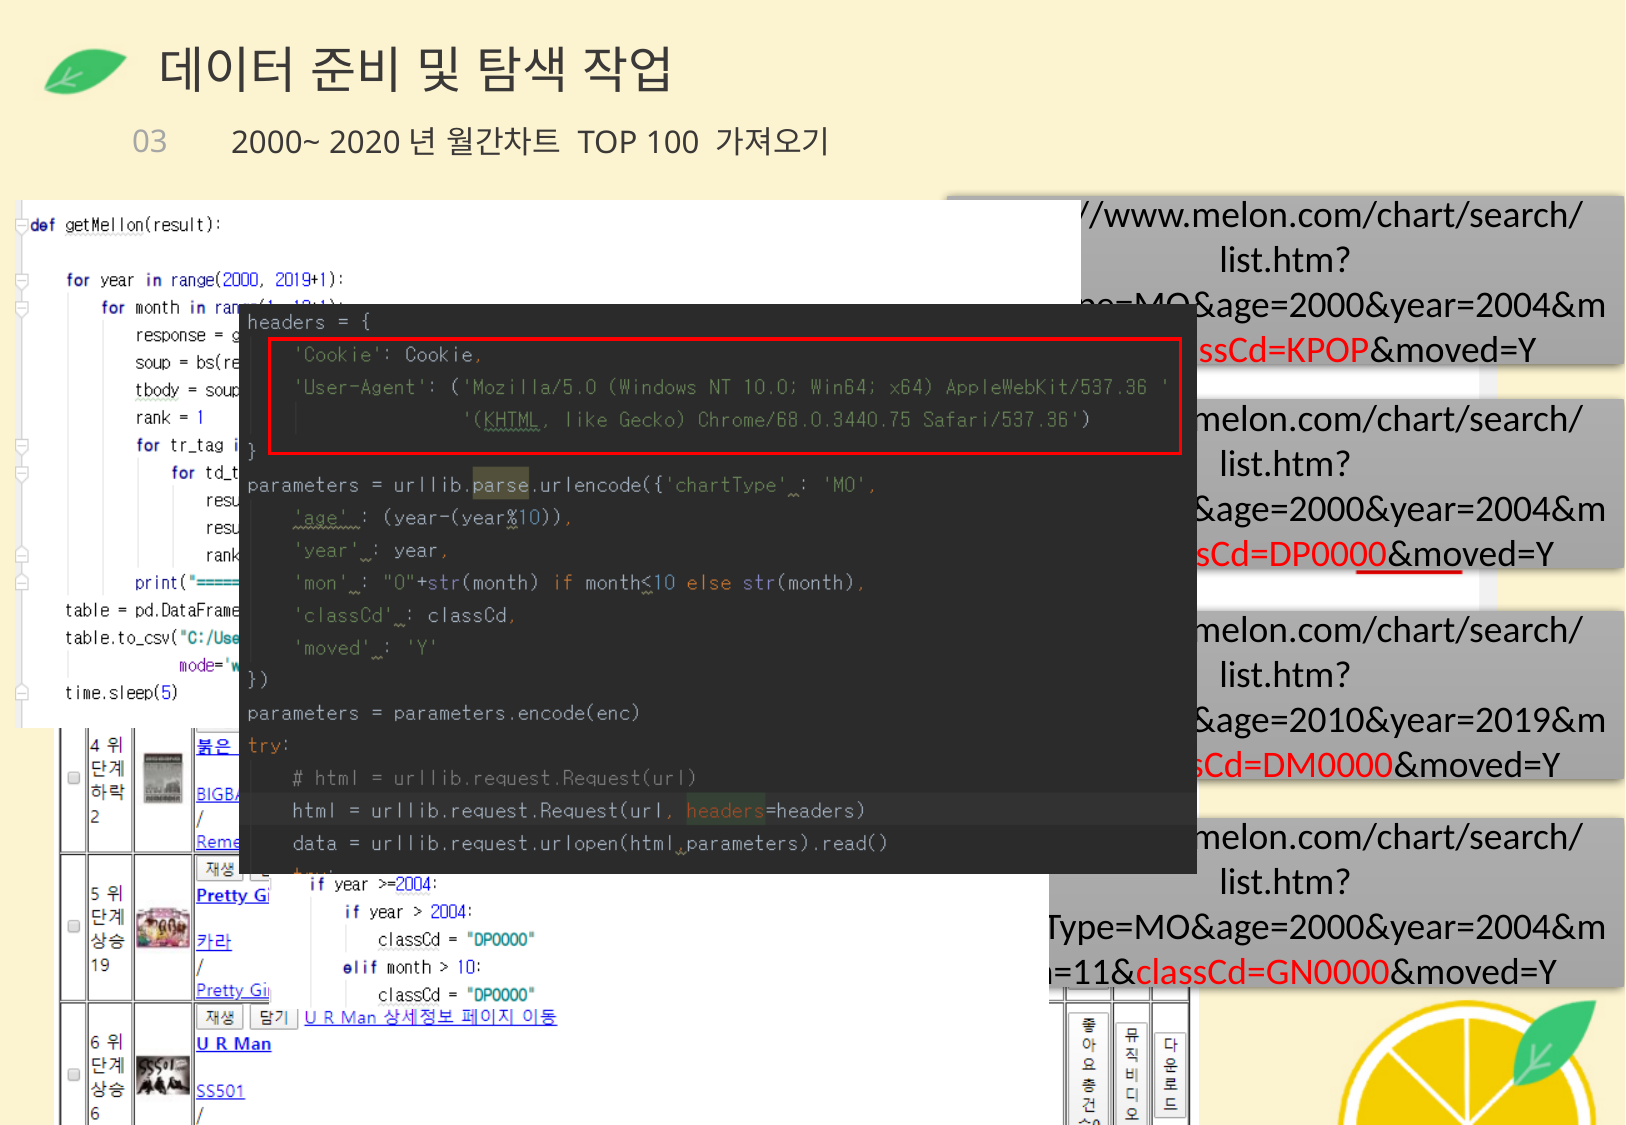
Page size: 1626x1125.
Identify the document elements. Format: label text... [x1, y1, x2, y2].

text_box https://www.melon.com/chart/search/list.htm?chartType=MO&age=2000&year=2004&mon=11&classCd=KPOP&moved=Y [947, 196, 1624, 364]
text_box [239, 304, 1197, 874]
text_box https://www.melon.com/chart/search/list.htm?chartType=MO&age=2010&year=2019&mon=03&classCd=DM0000&moved=Y [1199, 611, 1624, 779]
text_box https://www.melon.com/chart/search/list.htm?chartType=MO&age=2000&year=2004&mon=11&classCd=DP0000&moved=Y [1498, 399, 1624, 568]
text_box 2000~ 2020년 월간차트 TOP 100 가져오기 [276, 114, 971, 167]
picture [0, 0, 1626, 1125]
text_box 데이터 준비 및 탐색 작업 [143, 30, 912, 106]
text_box https://www.melon.com/chart/search/list.htm?chartType=MO&age=2000&year=2004&mon=11&classCd=GN0000&moved=Y [1199, 818, 1624, 987]
text_box 03 [24, 114, 276, 167]
